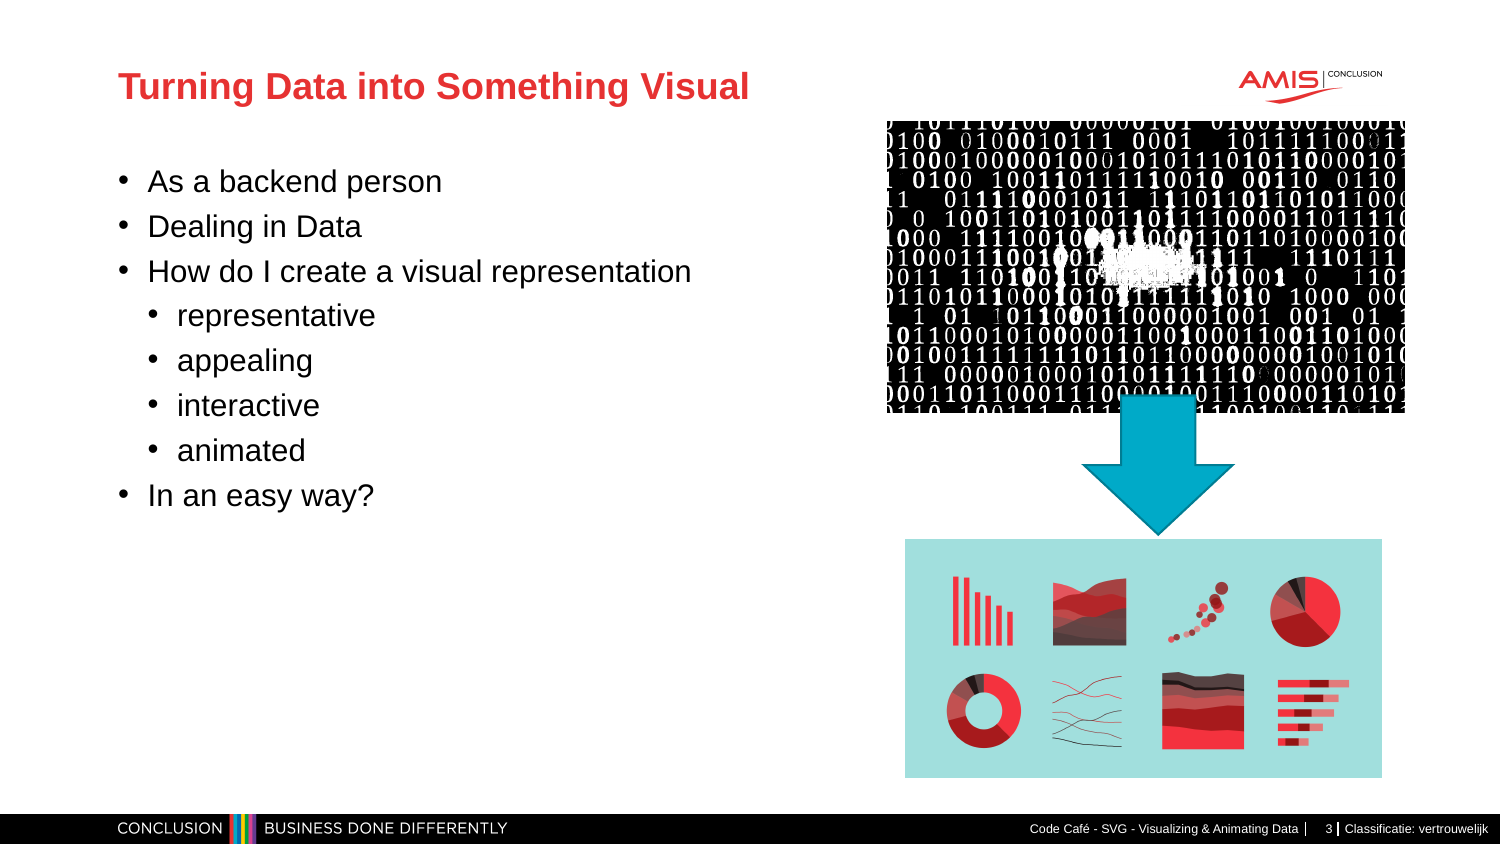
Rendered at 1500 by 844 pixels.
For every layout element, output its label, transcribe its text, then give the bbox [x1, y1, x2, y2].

list As a backend person Dealing in Data How do I create a visual representation representative appealing interactive animated In an easy way? [118, 153, 1205, 774]
slide_number 3 [1309, 820, 1333, 839]
picture [905, 539, 1382, 778]
picture [239, 814, 1500, 844]
picture [0, 814, 236, 844]
text_box [1081, 413, 1236, 537]
picture [1205, 59, 1388, 106]
title Turning Data into Something Visual [118, 47, 1205, 130]
footer Code Café - SVG - Visualizing & Animating Data [814, 820, 1299, 839]
picture [887, 121, 1405, 413]
